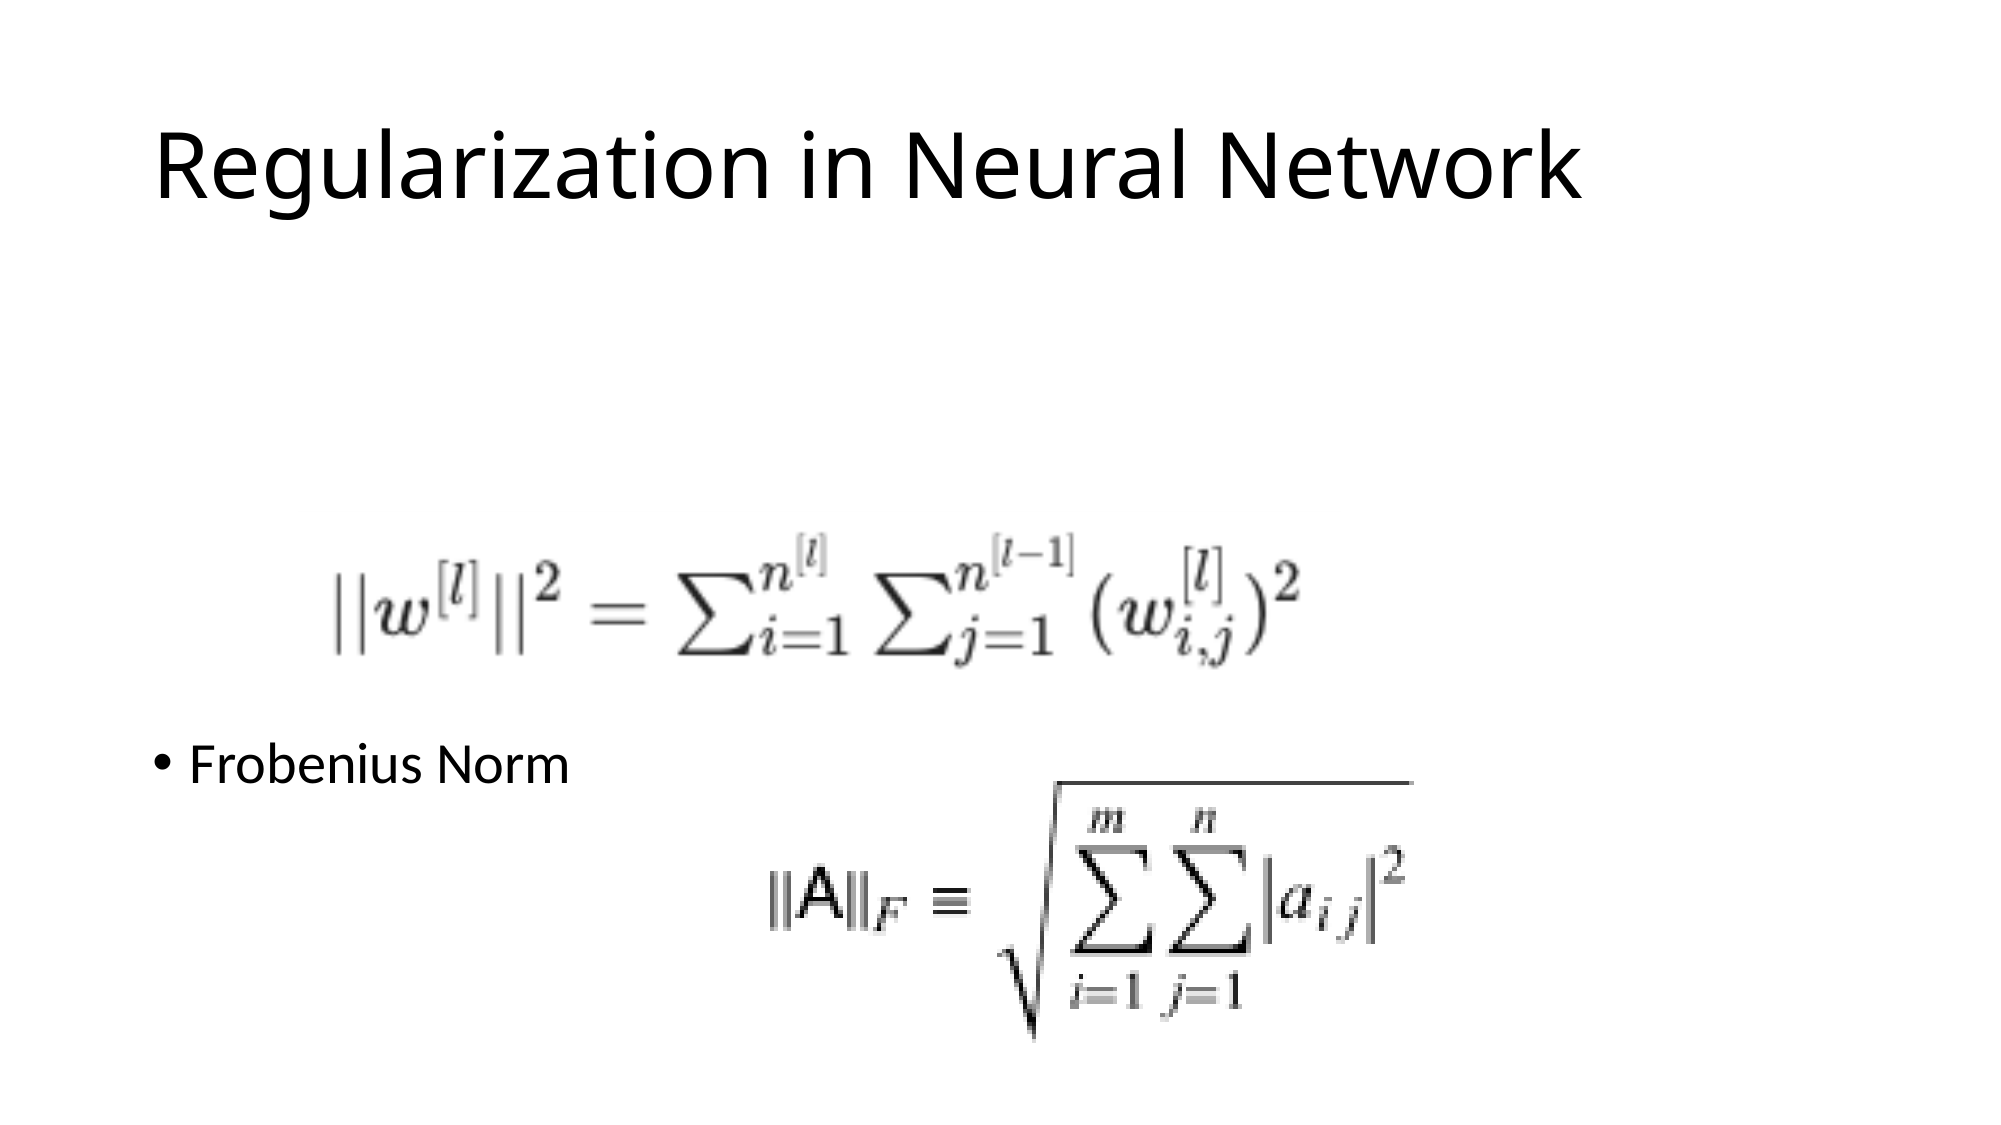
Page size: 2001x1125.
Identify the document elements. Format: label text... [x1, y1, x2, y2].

title Regularization in Neural Network [137, 59, 1863, 278]
picture [298, 510, 1341, 714]
picture [680, 730, 1470, 1066]
